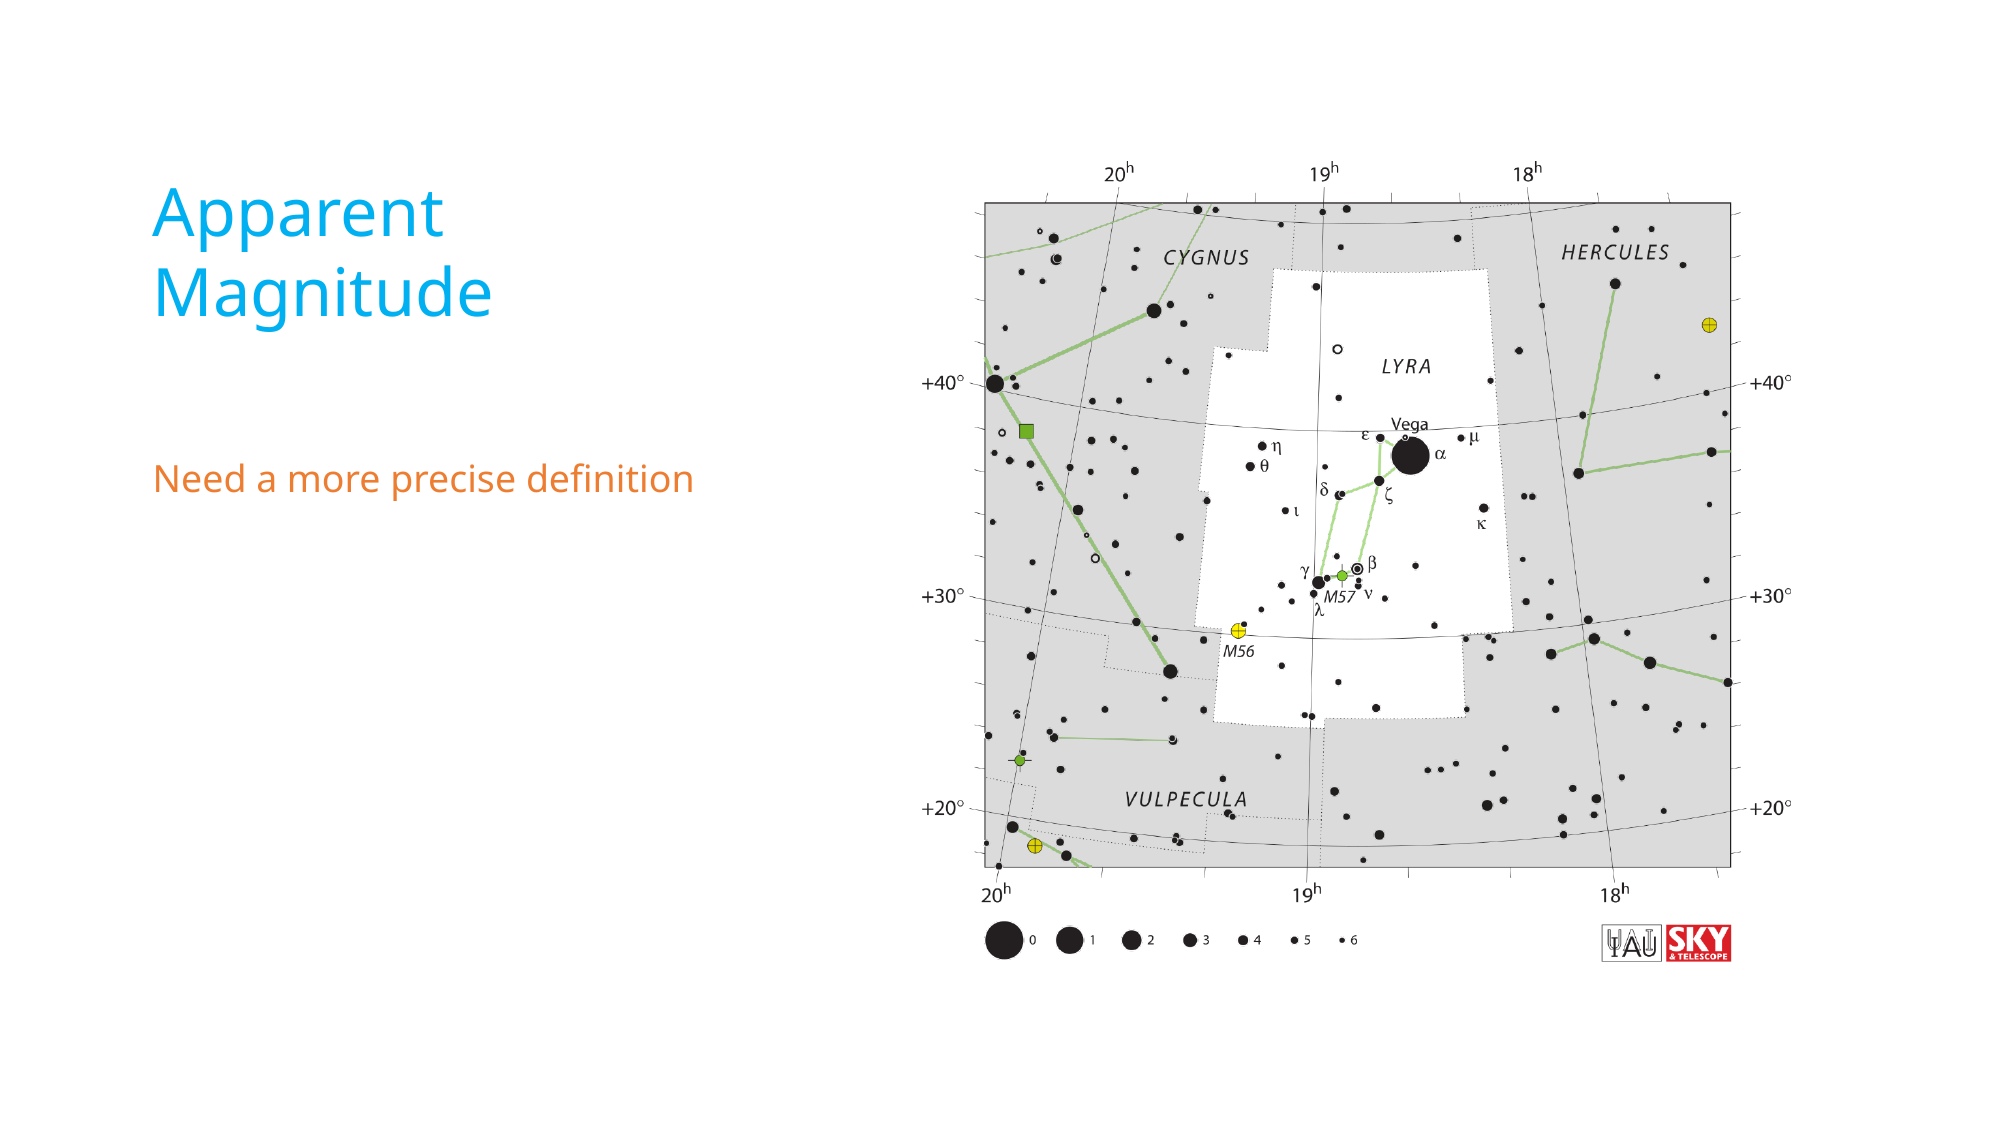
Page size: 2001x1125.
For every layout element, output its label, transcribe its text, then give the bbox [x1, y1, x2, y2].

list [921, 161, 1791, 962]
title Apparent Magnitude [137, 75, 783, 338]
